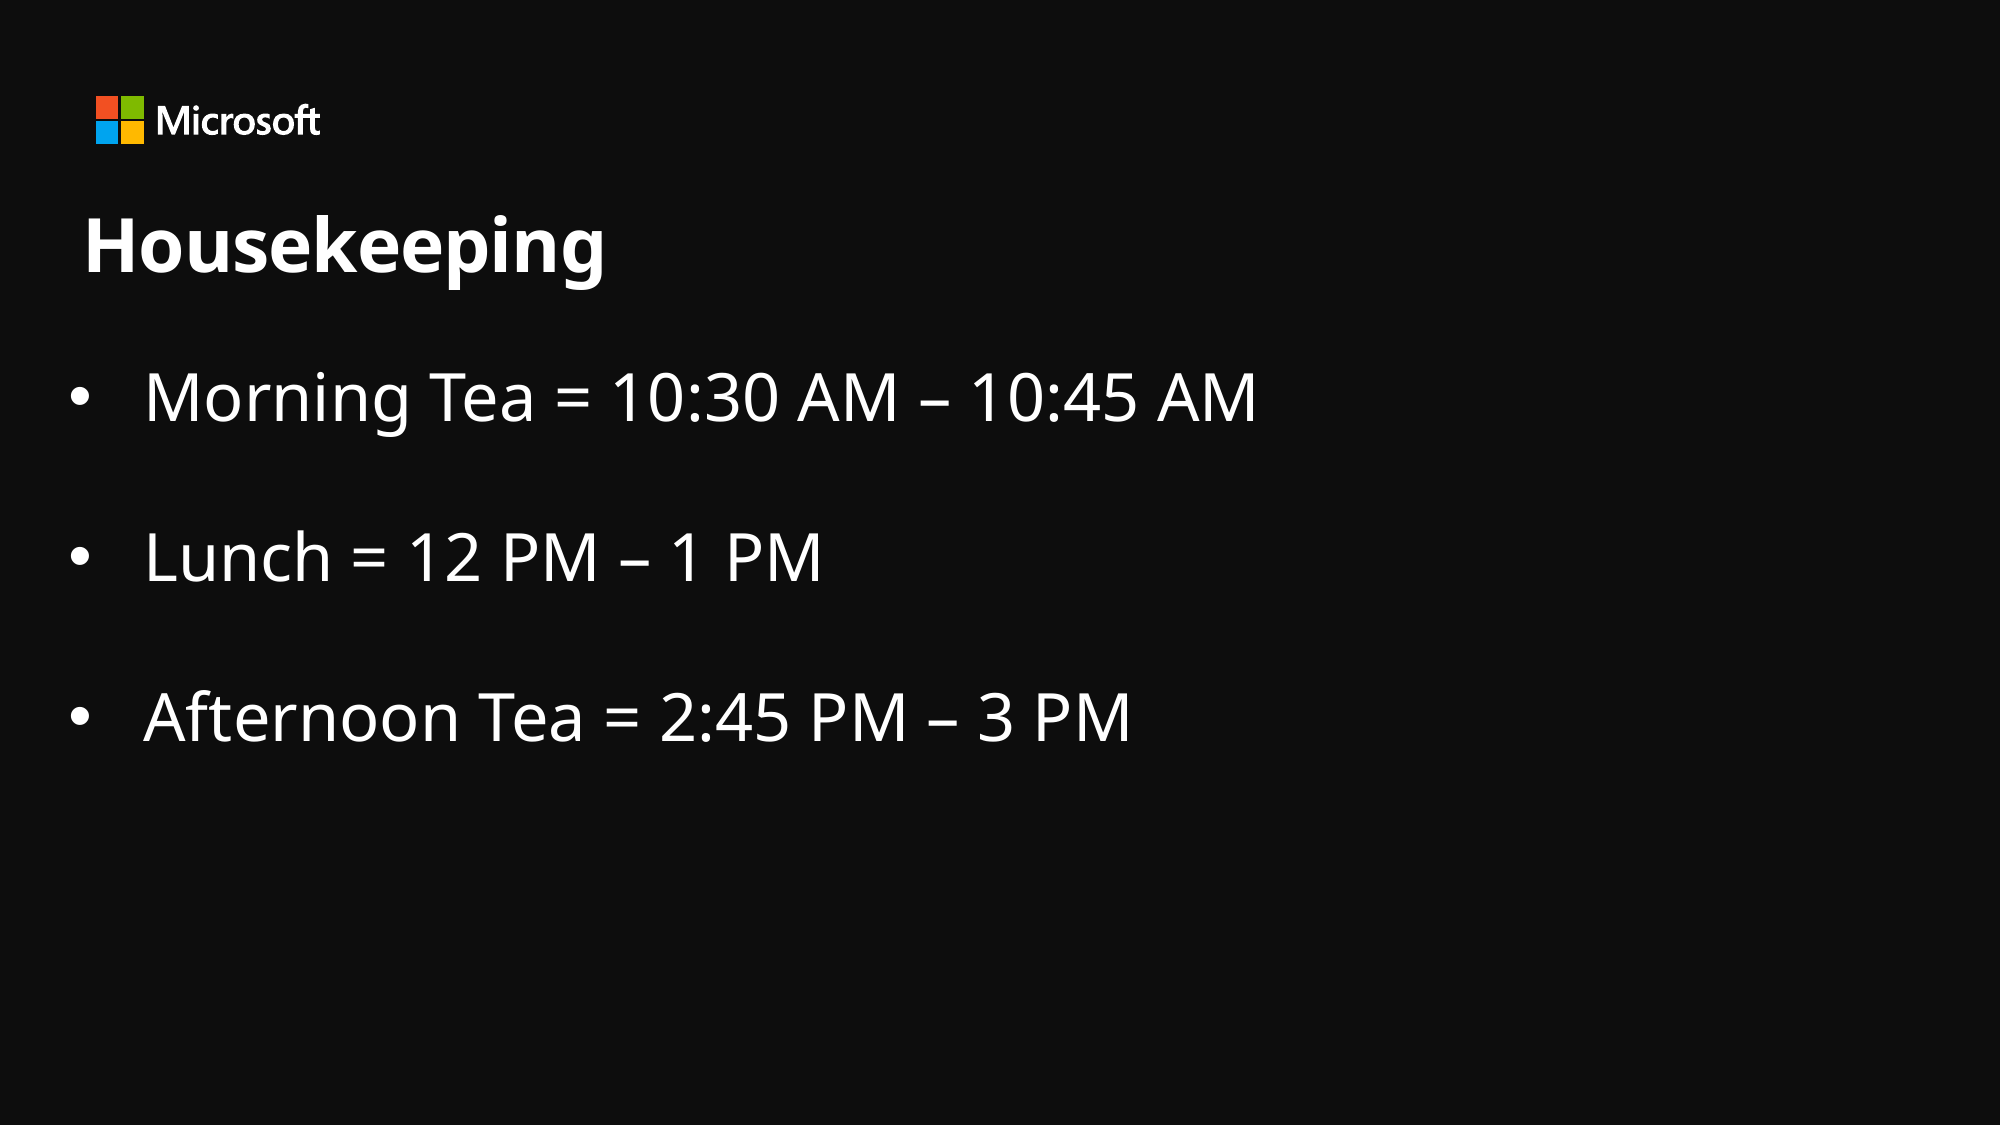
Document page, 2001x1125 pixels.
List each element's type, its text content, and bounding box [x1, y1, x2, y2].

title Housekeeping [82, 196, 1583, 288]
text_box Morning Tea = 10:30 AM – 10:45 AM Lunch = 12 PM – 1 PM Afternoon Tea = 2:45 PM – 3 PM [68, 355, 1262, 756]
